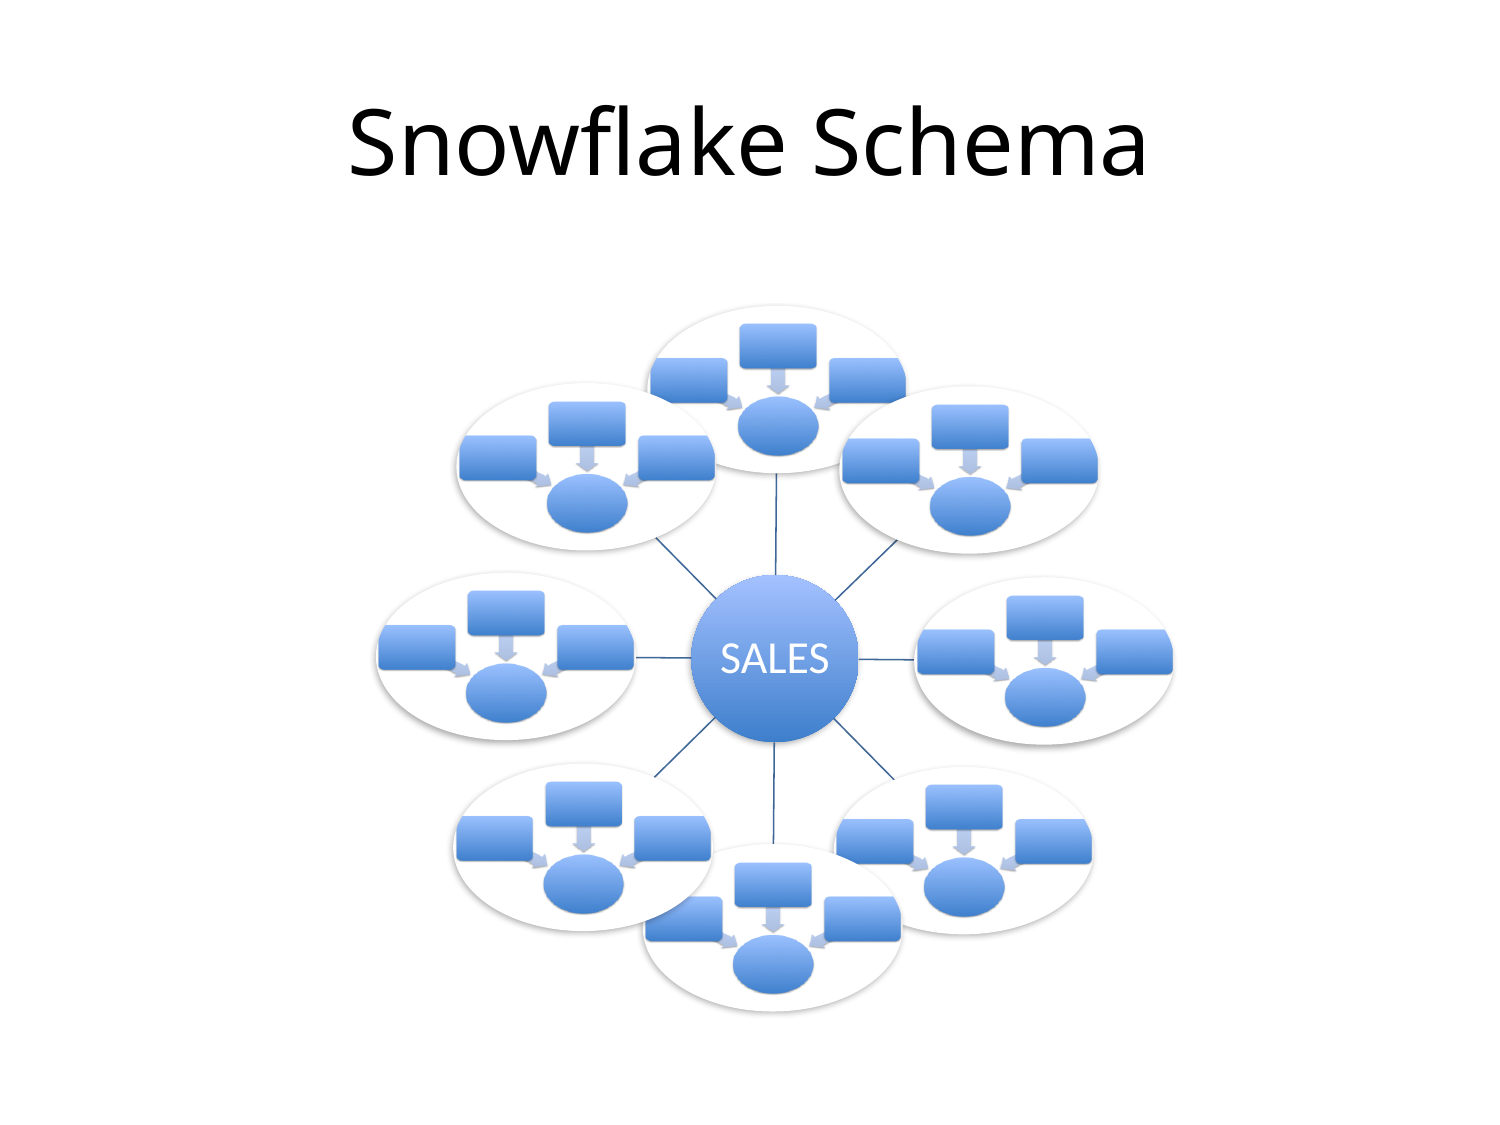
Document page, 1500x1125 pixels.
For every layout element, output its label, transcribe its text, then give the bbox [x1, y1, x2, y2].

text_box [99, 287, 1451, 1031]
title Snowflake Schema [75, 45, 1425, 233]
